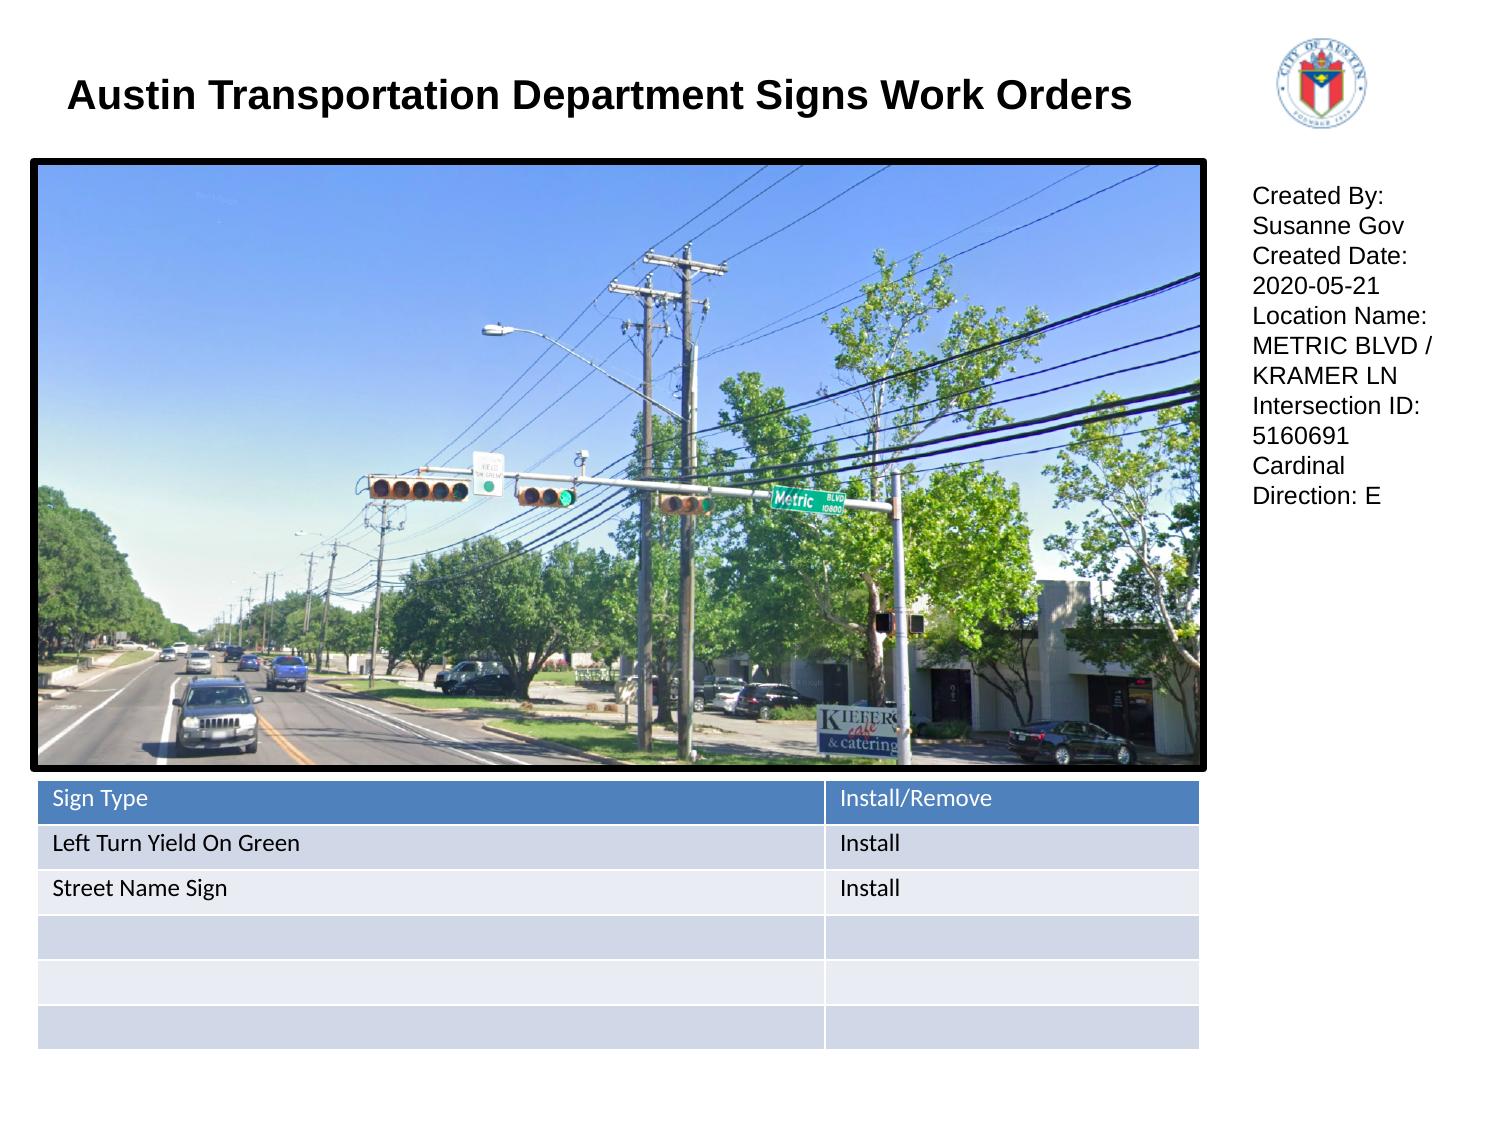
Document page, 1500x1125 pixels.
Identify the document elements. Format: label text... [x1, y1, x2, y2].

table_header Sign Type [38, 781, 824, 824]
table_cell [38, 1006, 824, 1049]
table_cell [826, 916, 1199, 959]
table_cell Install [826, 826, 1199, 869]
text_box Created By: Susanne Gov Created Date: 2020-05-21 Location Name: METRIC BLVD / KRAMER LN Intersection ID: 5160691 Cardinal Direction: E [1237, 172, 1463, 517]
table_cell Street Name Sign [38, 871, 824, 914]
table_cell [38, 916, 824, 959]
table_cell [826, 1006, 1199, 1049]
picture [37, 164, 1201, 766]
table_cell [38, 961, 824, 1004]
text_box Austin Transportation Department Signs Work Orders [51, 60, 1149, 125]
table_cell [826, 961, 1199, 1004]
picture [1274, 37, 1369, 132]
table_cell Install [826, 871, 1199, 914]
table_header Install/Remove [826, 781, 1199, 824]
table_cell Left Turn Yield On Green [38, 826, 824, 869]
